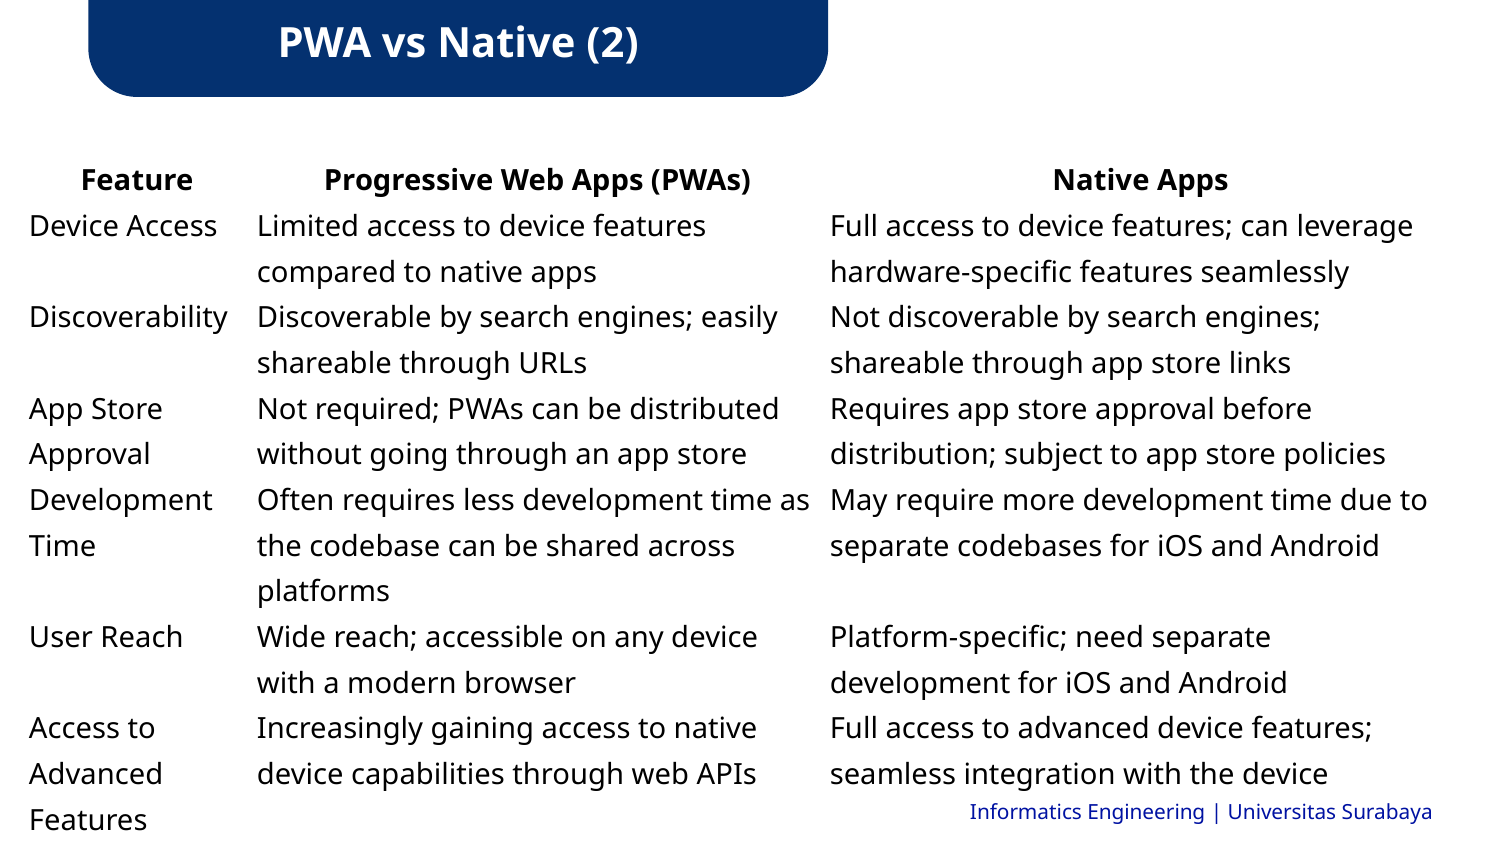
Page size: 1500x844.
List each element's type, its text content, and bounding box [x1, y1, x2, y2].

table_cell Discoverable by search engines; easily shareable through URLs [251, 291, 824, 382]
table_cell Device Access [23, 199, 251, 291]
table_cell Development Time [23, 473, 251, 610]
table_cell Wide reach; accessible on any device with a modern browser [251, 610, 824, 702]
table_cell Requires app store approval before distribution; subject to app store policies [824, 382, 1458, 473]
table_header Native Apps [824, 154, 1458, 199]
table_cell Limited access to device features compared to native apps [251, 199, 824, 291]
table_cell Platform-specific; need separate development for iOS and Android [824, 610, 1458, 702]
table_cell Full access to device features; can leverage hardware-specific features seamlessly [824, 199, 1458, 291]
table_cell Not required; PWAs can be distributed without going through an app store [251, 382, 824, 473]
table_cell Increasingly gaining access to native device capabilities through web APIs [251, 702, 824, 839]
table_cell App Store Approval [23, 382, 251, 473]
table_header Progressive Web Apps (PWAs) [251, 154, 824, 199]
table_cell Full access to advanced device features; seamless integration with the device [824, 702, 1458, 839]
table_cell Discoverability [23, 291, 251, 382]
table_cell Often requires less development time as the codebase can be shared across platforms [251, 473, 824, 610]
table_cell May require more development time due to separate codebases for iOS and Android [824, 473, 1458, 610]
text_box PWA vs Native (2) [88, 0, 829, 97]
table_header Feature [23, 154, 251, 199]
table_cell Access to Advanced Features [23, 702, 251, 839]
table_cell Not discoverable by search engines; shareable through app store links [824, 291, 1458, 382]
table_cell User Reach [23, 610, 251, 702]
